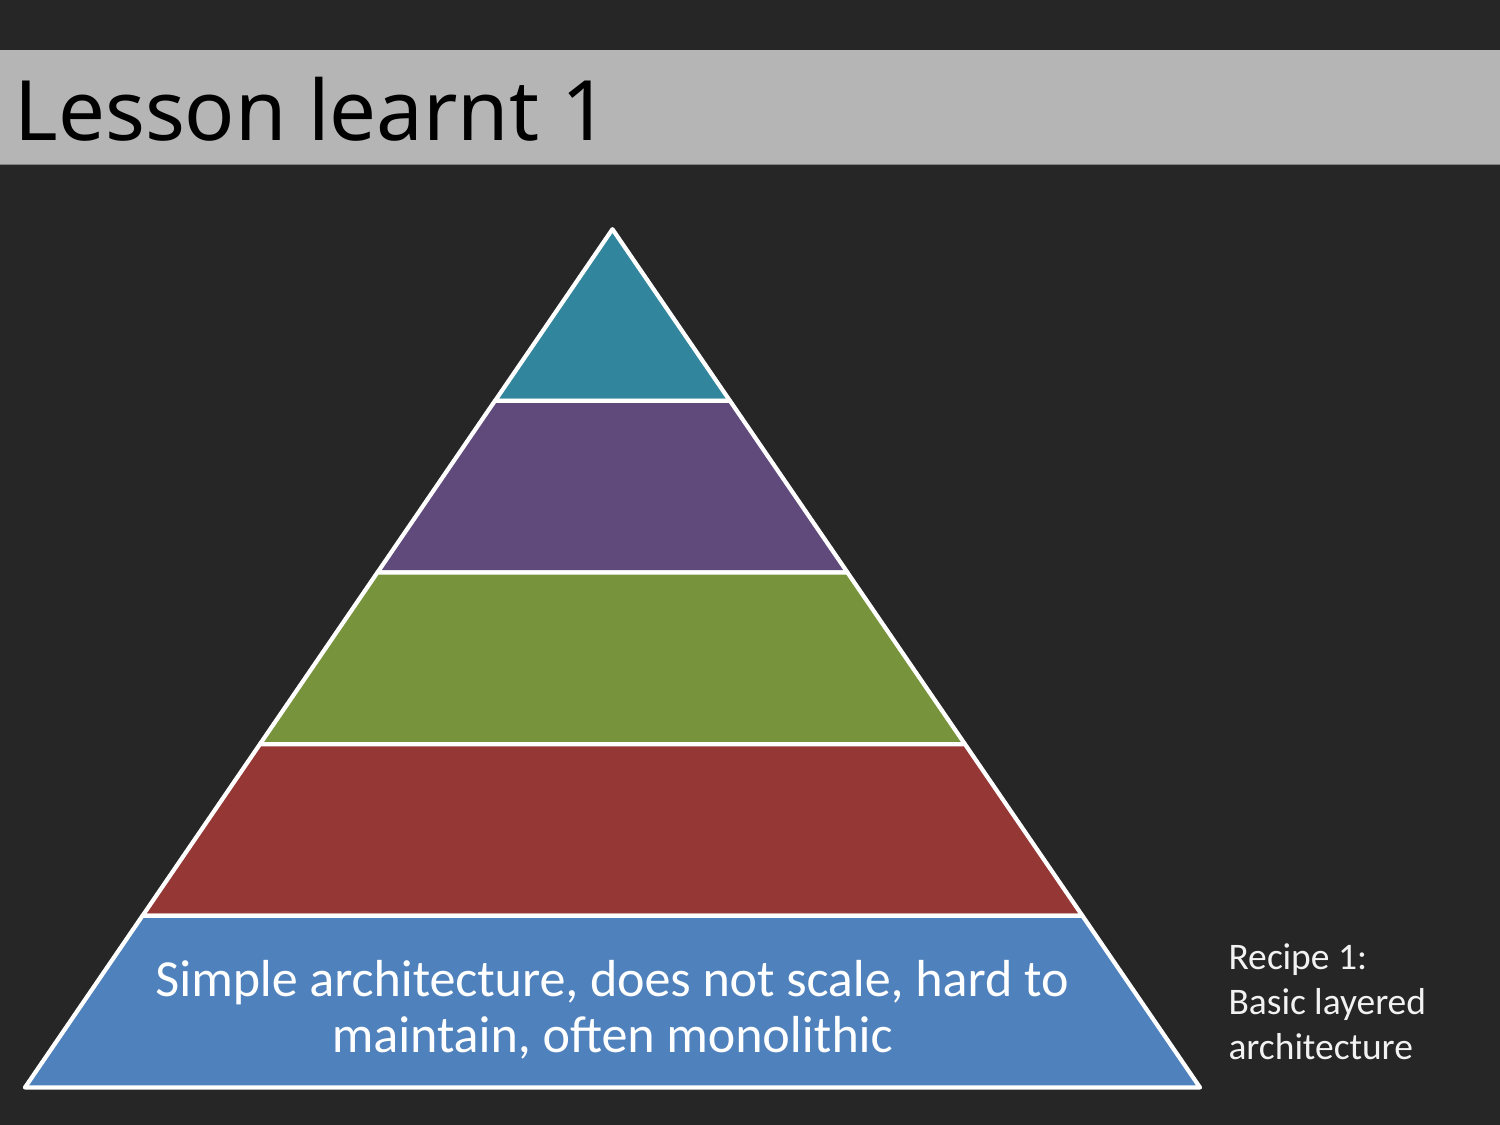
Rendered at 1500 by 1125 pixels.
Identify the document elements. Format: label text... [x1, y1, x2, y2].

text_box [24, 228, 1201, 1088]
text_box Lesson learnt 1 [0, 50, 1500, 165]
text_box Recipe 1: Basic layered architecture [1213, 924, 1451, 1075]
